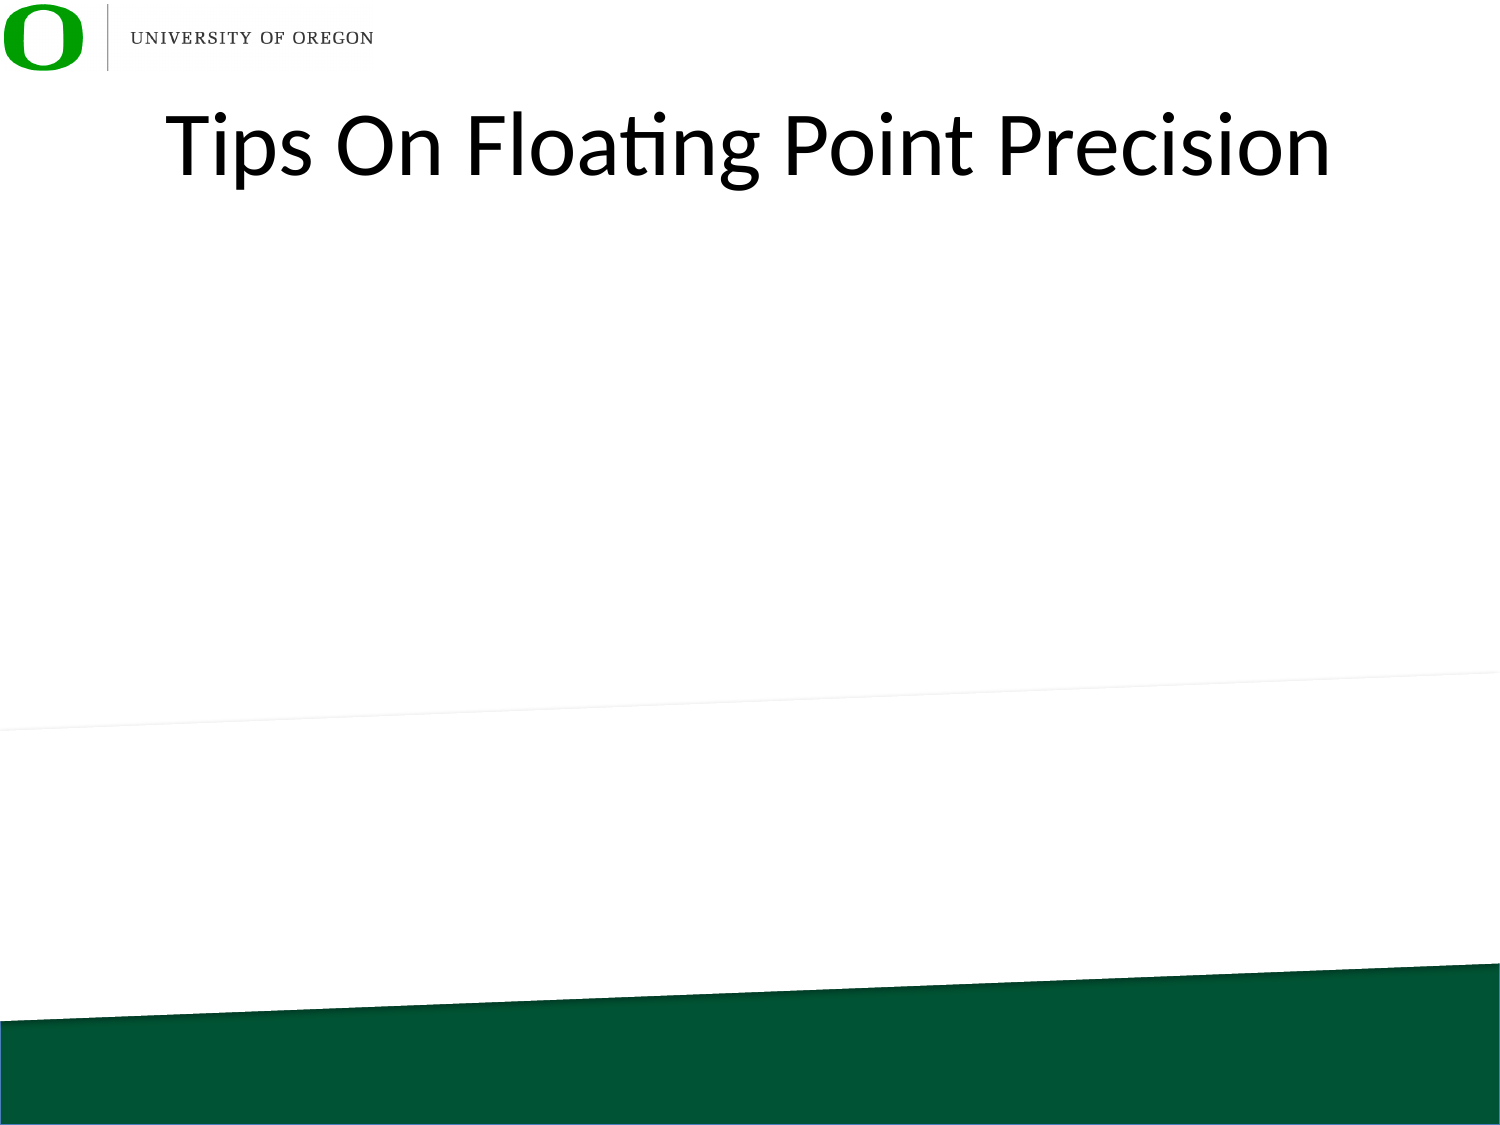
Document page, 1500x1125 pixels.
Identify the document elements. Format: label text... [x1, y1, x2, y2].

title Tips On Floating Point Precision [75, 45, 1425, 233]
picture [4, 4, 373, 71]
